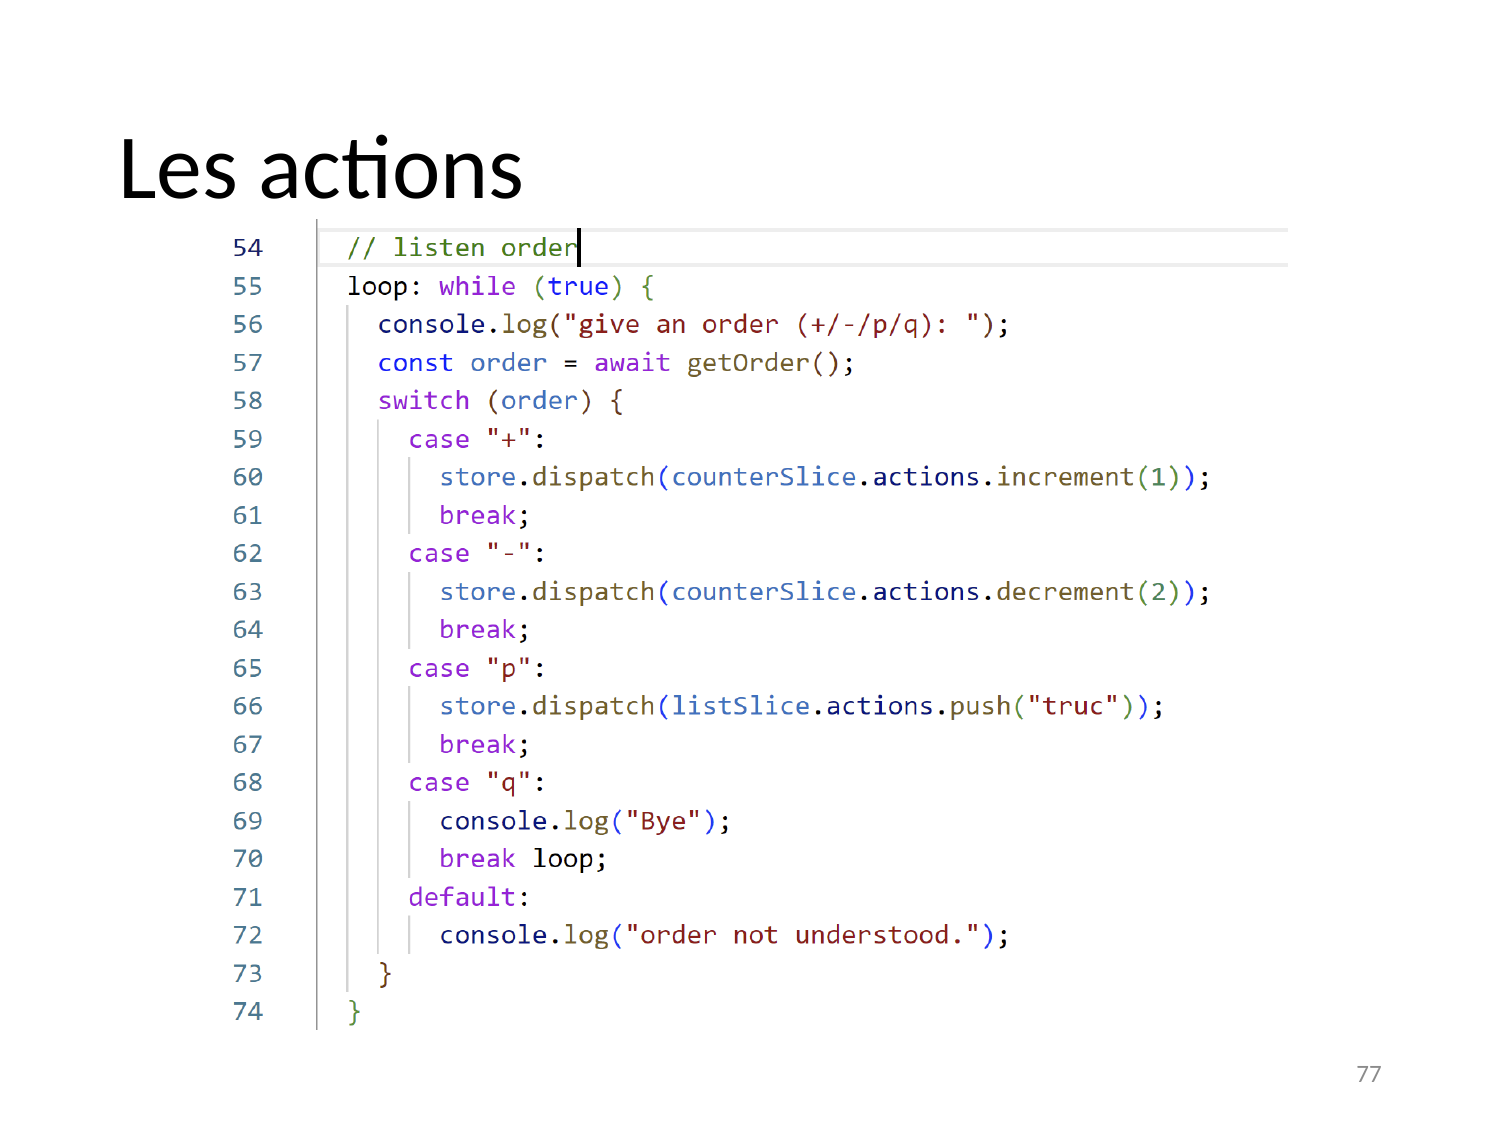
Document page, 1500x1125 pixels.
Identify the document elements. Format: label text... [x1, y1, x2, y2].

title Les actions [103, 59, 1397, 278]
slide_number 77 [1059, 1042, 1397, 1103]
picture [206, 219, 1288, 1031]
